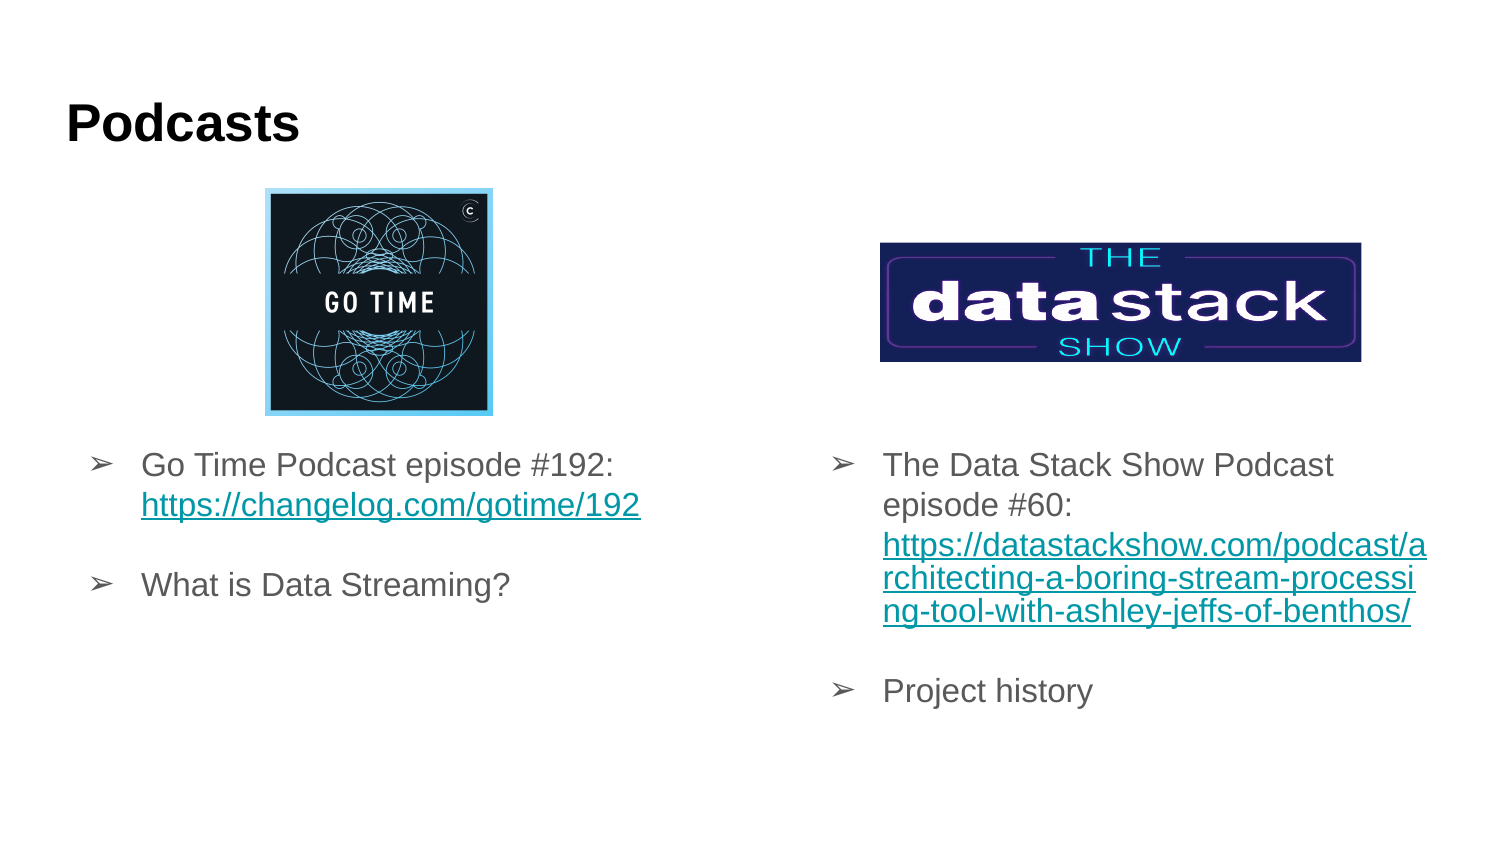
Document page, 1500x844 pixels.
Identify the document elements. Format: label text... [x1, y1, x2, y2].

picture [265, 188, 493, 416]
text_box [879, 242, 1362, 363]
list Go Time Podcast episode #192: https://changelog.com/gotime/192 What is Data Streaming? [51, 189, 708, 750]
title Podcasts [51, 72, 1449, 167]
list The Data Stack Show Podcast episode #60: https://datastackshow.com/podcast/architecting-a-boring-stream-processing-tool-with-ashley-jeffs-of-benthos/ Project history [792, 189, 1449, 750]
